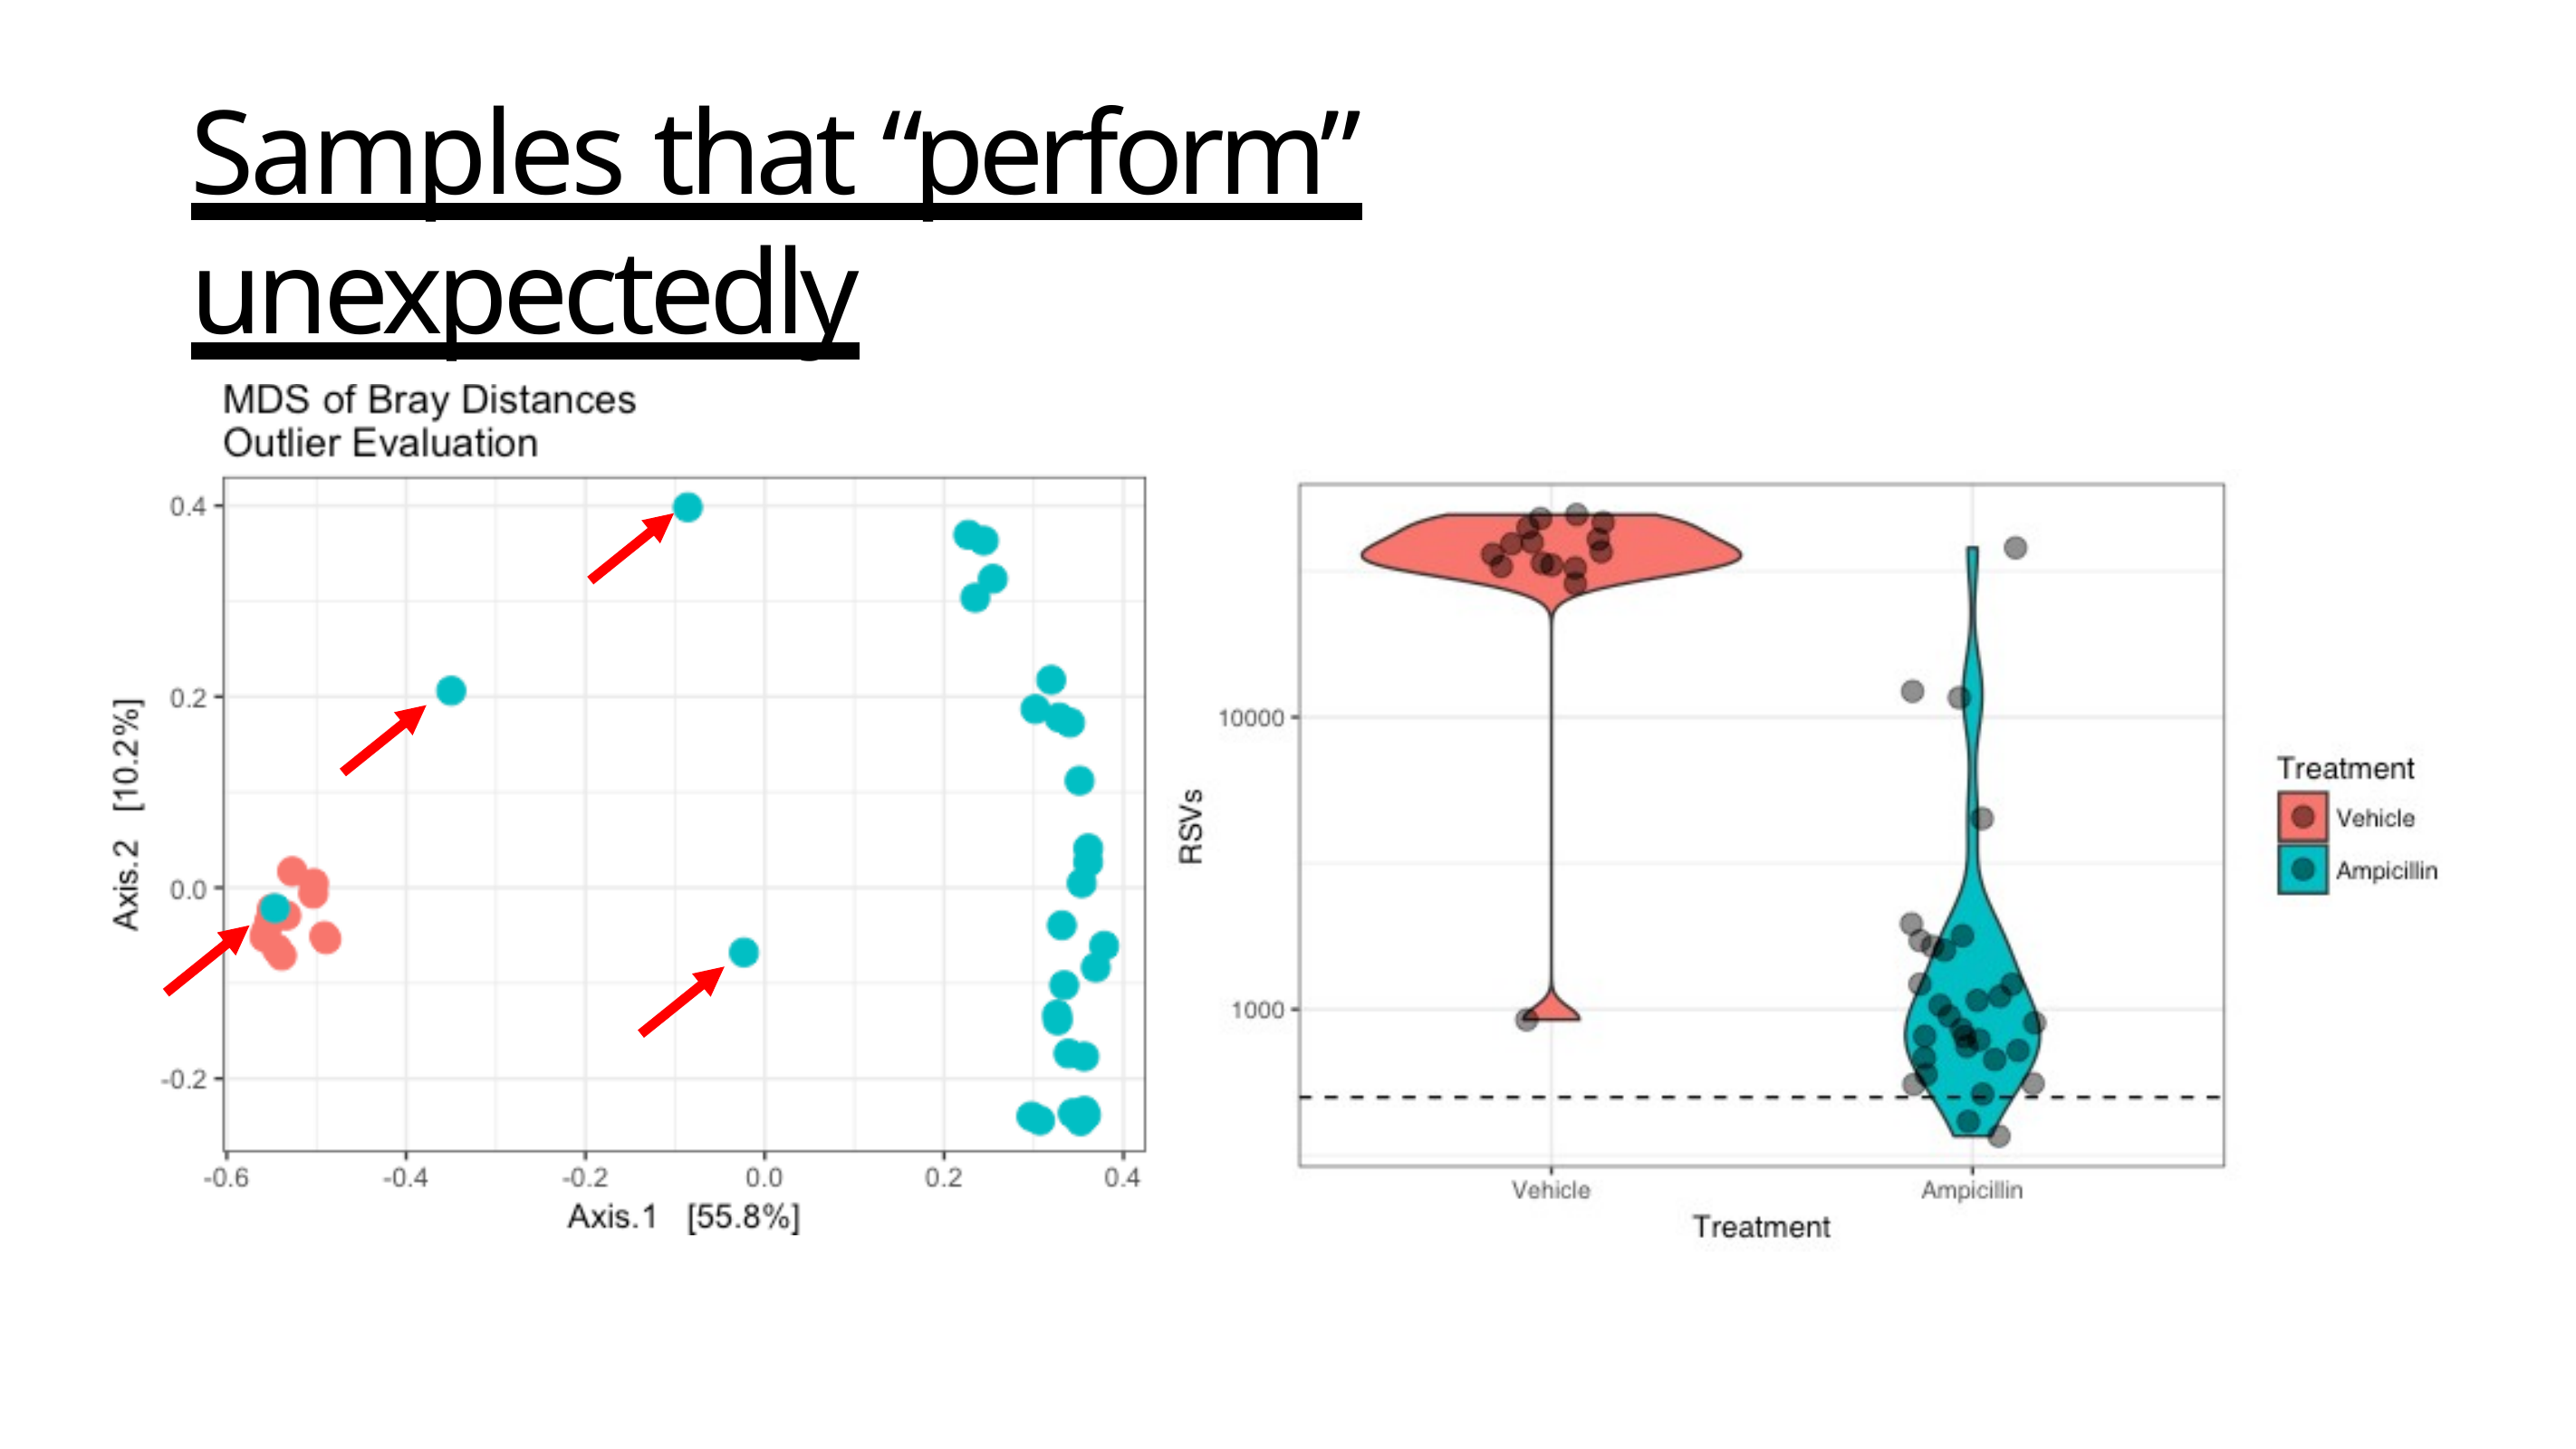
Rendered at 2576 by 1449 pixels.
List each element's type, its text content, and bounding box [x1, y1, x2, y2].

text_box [111, 384, 2473, 1252]
title Samples that “perform” unexpectedly [188, 75, 1982, 358]
